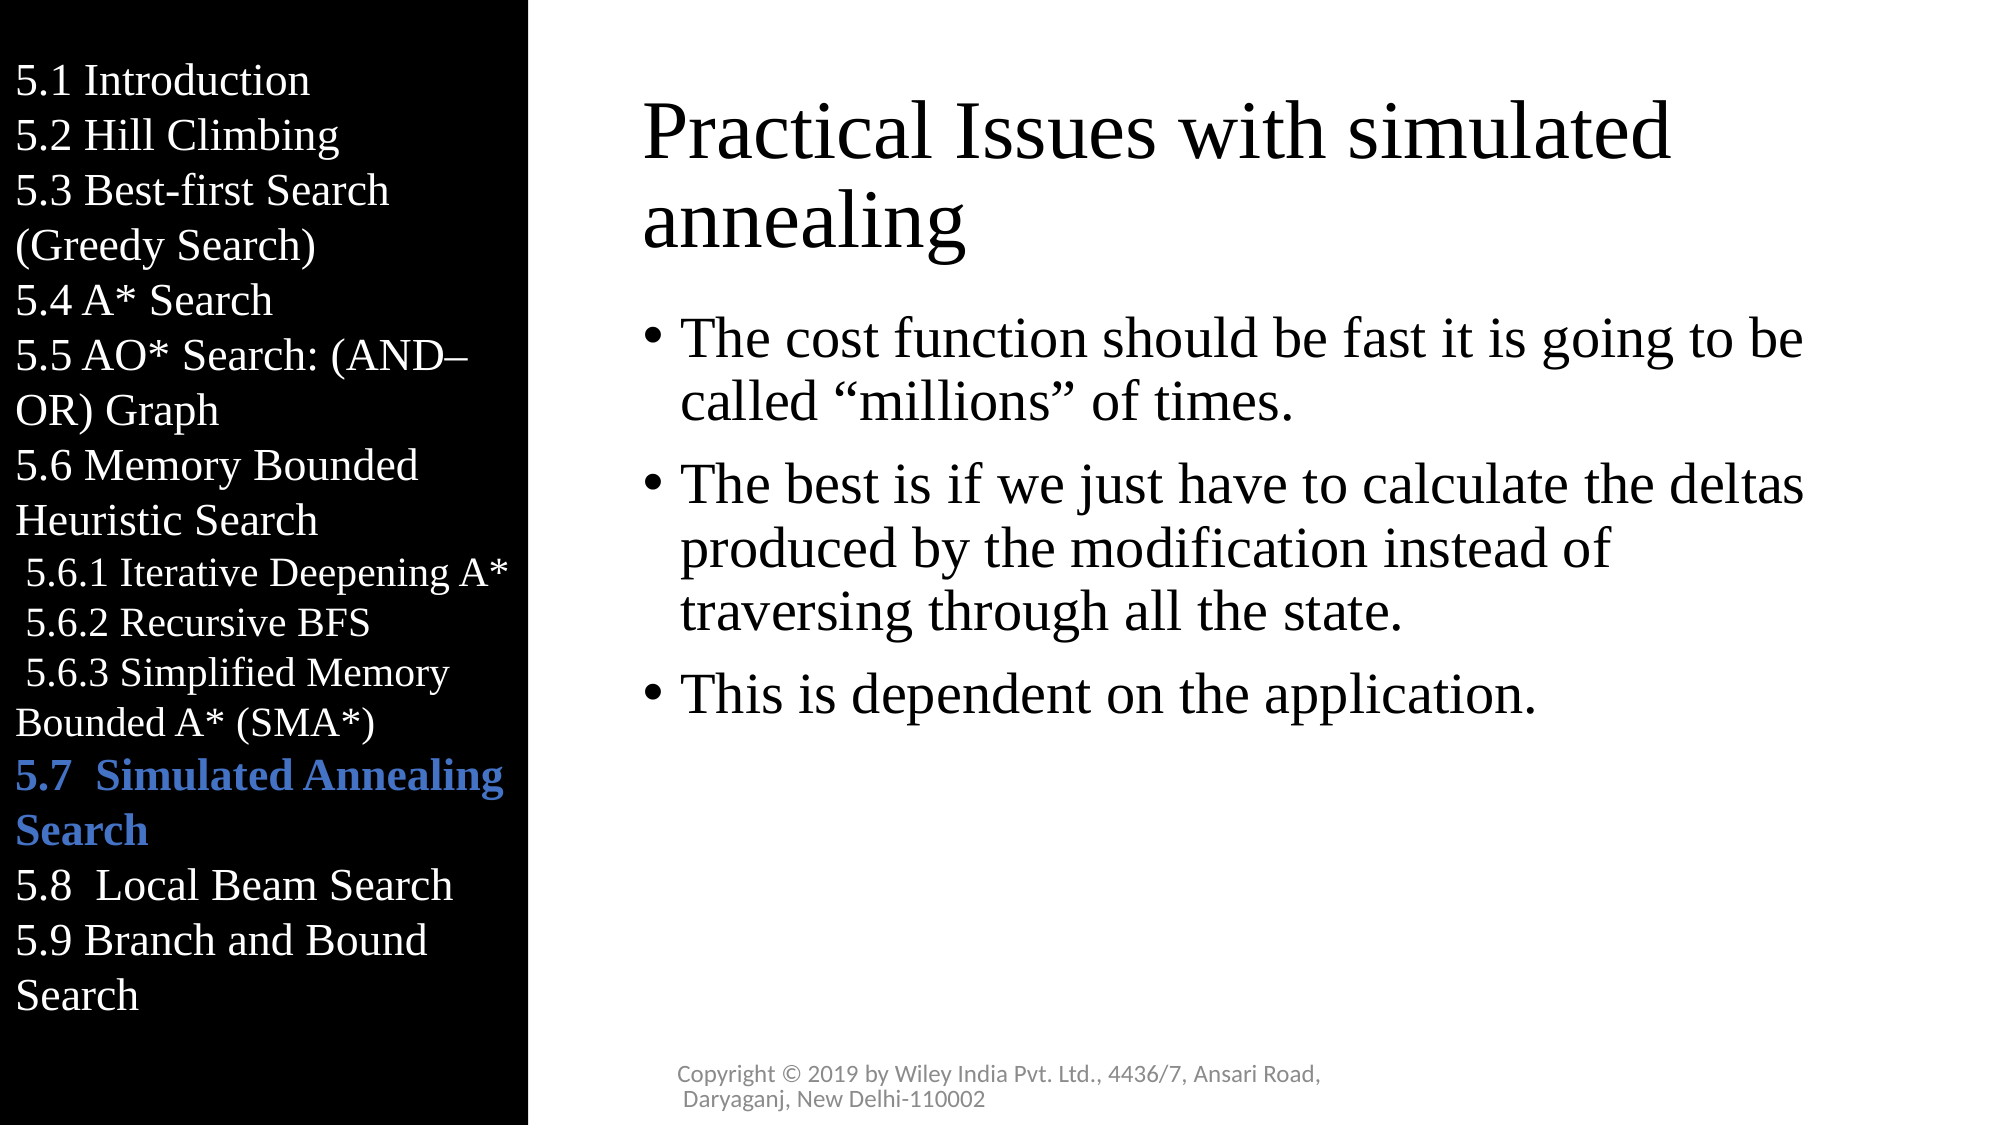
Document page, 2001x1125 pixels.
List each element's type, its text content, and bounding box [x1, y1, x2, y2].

text_box 5.1 Introduction 5.2 Hill Climbing 5.3 Best-first Search (Greedy Search) 5.4 A* Search 5.5 AO* Search: (AND–OR) Graph 5.6 Memory Bounded Heuristic Search 5.6.1 Iterative Deepening A* 5.6.2 Recursive BFS 5.6.3 Simplified Memory Bounded A* (SMA*) 5.7 Simulated Annealing Search 5.8 Local Beam Search 5.9 Branch and Bound Search [0, 0, 529, 1125]
title Practical Issues with simulated annealing [627, 67, 1809, 285]
list The cost function should be fast it is going to be called “millions” of times. The best is if we just have to calculate the deltas produced by the modification instead of traversing through all the state. This is dependent on the application. [627, 299, 1863, 1014]
footer Copyright © 2019 by Wiley India Pvt. Ltd., 4436/7, Ansari Road, Daryaganj, New Delhi-110002 [662, 1042, 1338, 1103]
